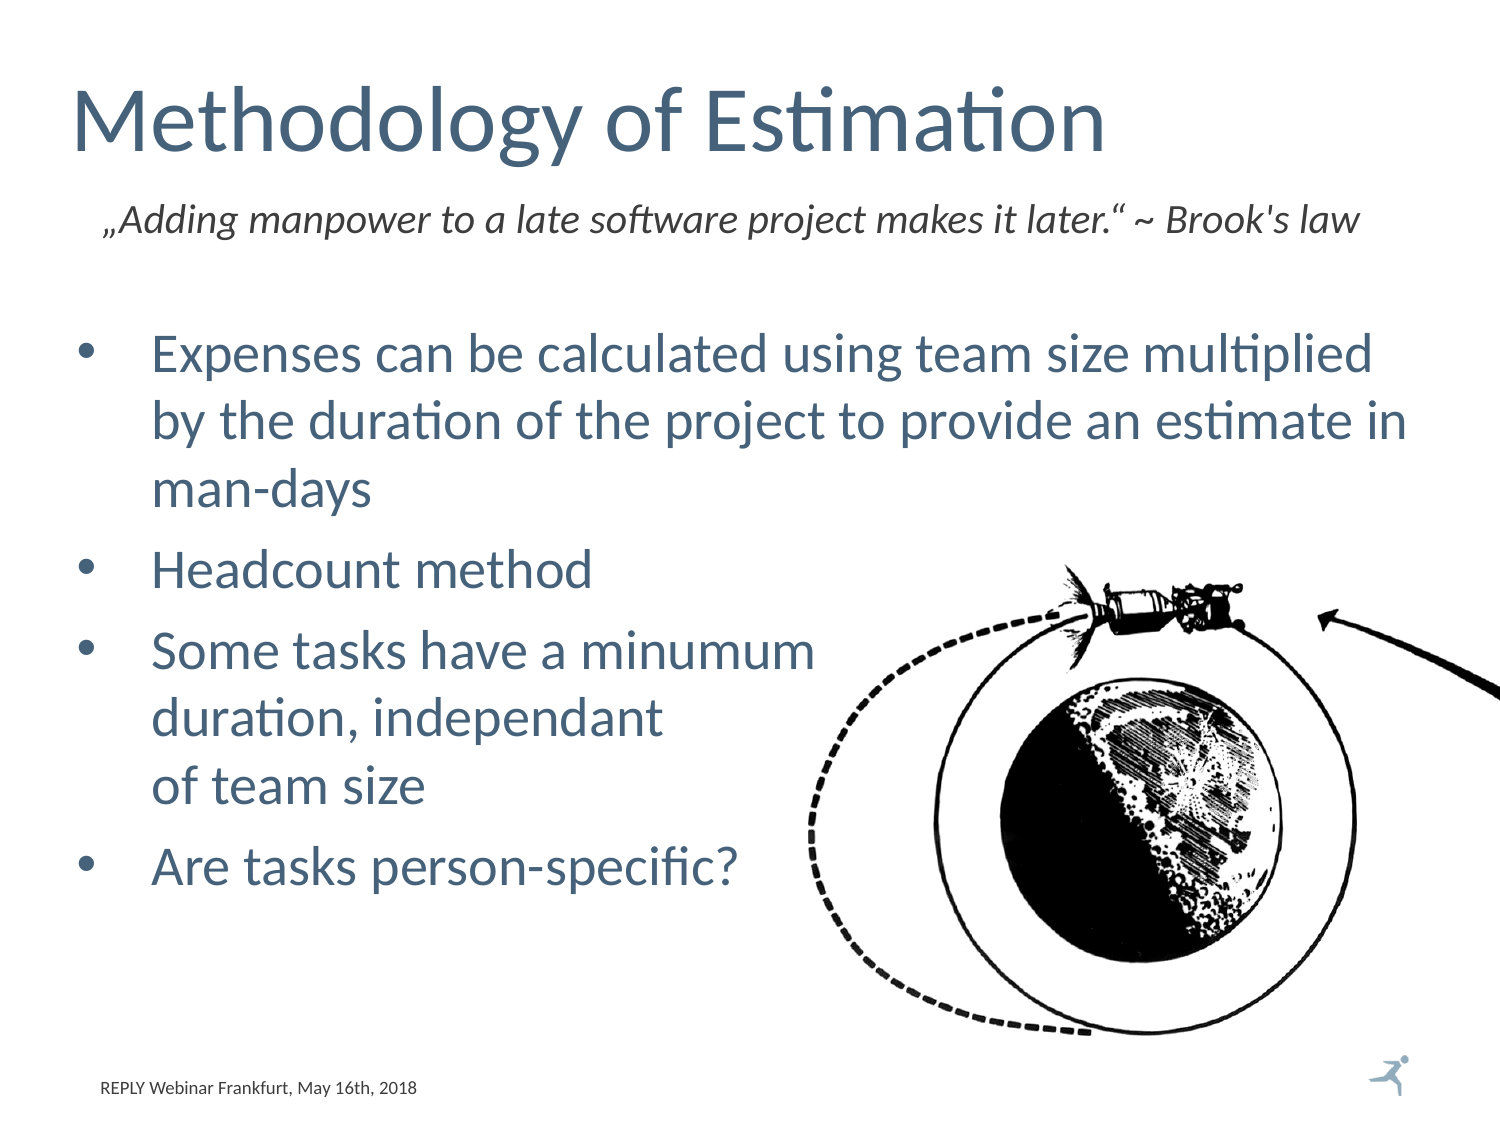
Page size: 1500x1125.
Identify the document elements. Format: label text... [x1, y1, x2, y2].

picture [796, 561, 1500, 1047]
text_box Expenses can be calculated using team size multiplied by the duration of the project to provide an estimate in man-days Headcount method Some tasks have a minumum duration, independant of team size Are tasks person-specific? [76, 491, 1418, 1059]
text_box „Adding manpower to a late software project makes it later.“ ~ Brook's law [86, 184, 1377, 250]
footer REPLY Webinar Frankfurt, May 16th, 2018 [100, 1068, 1258, 1099]
picture [1359, 1059, 1418, 1105]
title Methodology of Estimation [70, 76, 1412, 266]
